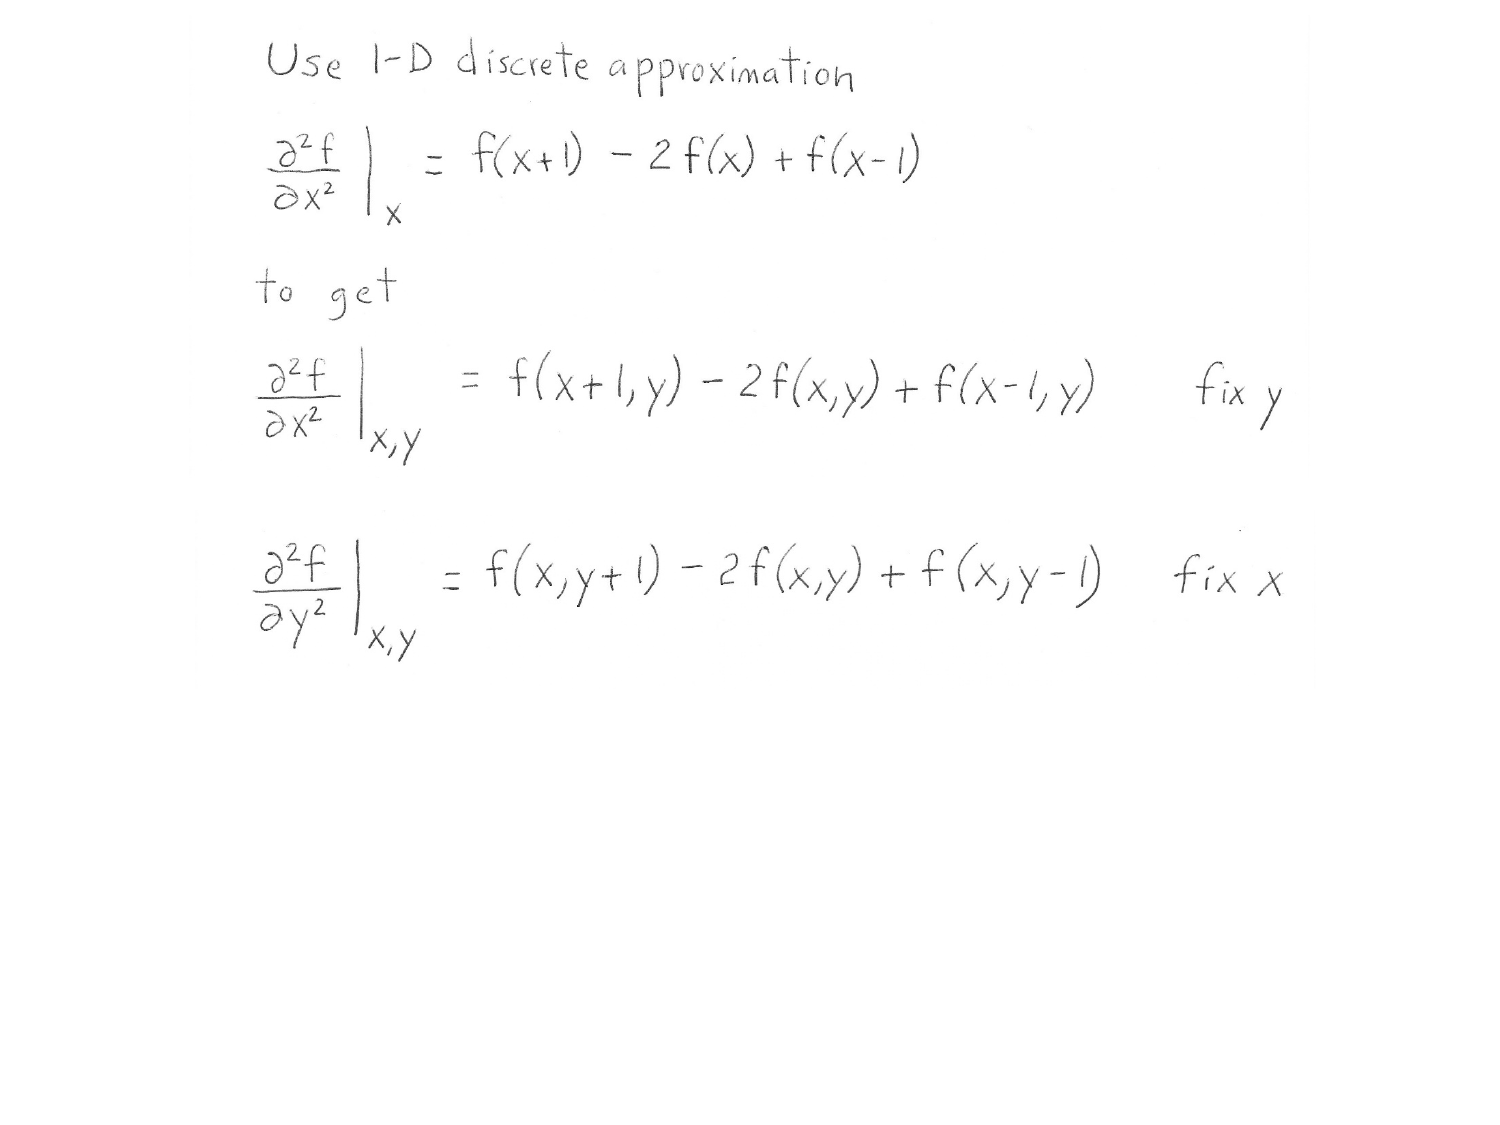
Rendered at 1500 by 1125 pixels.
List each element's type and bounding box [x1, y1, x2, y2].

picture [194, 509, 1317, 689]
picture [189, 14, 1311, 479]
